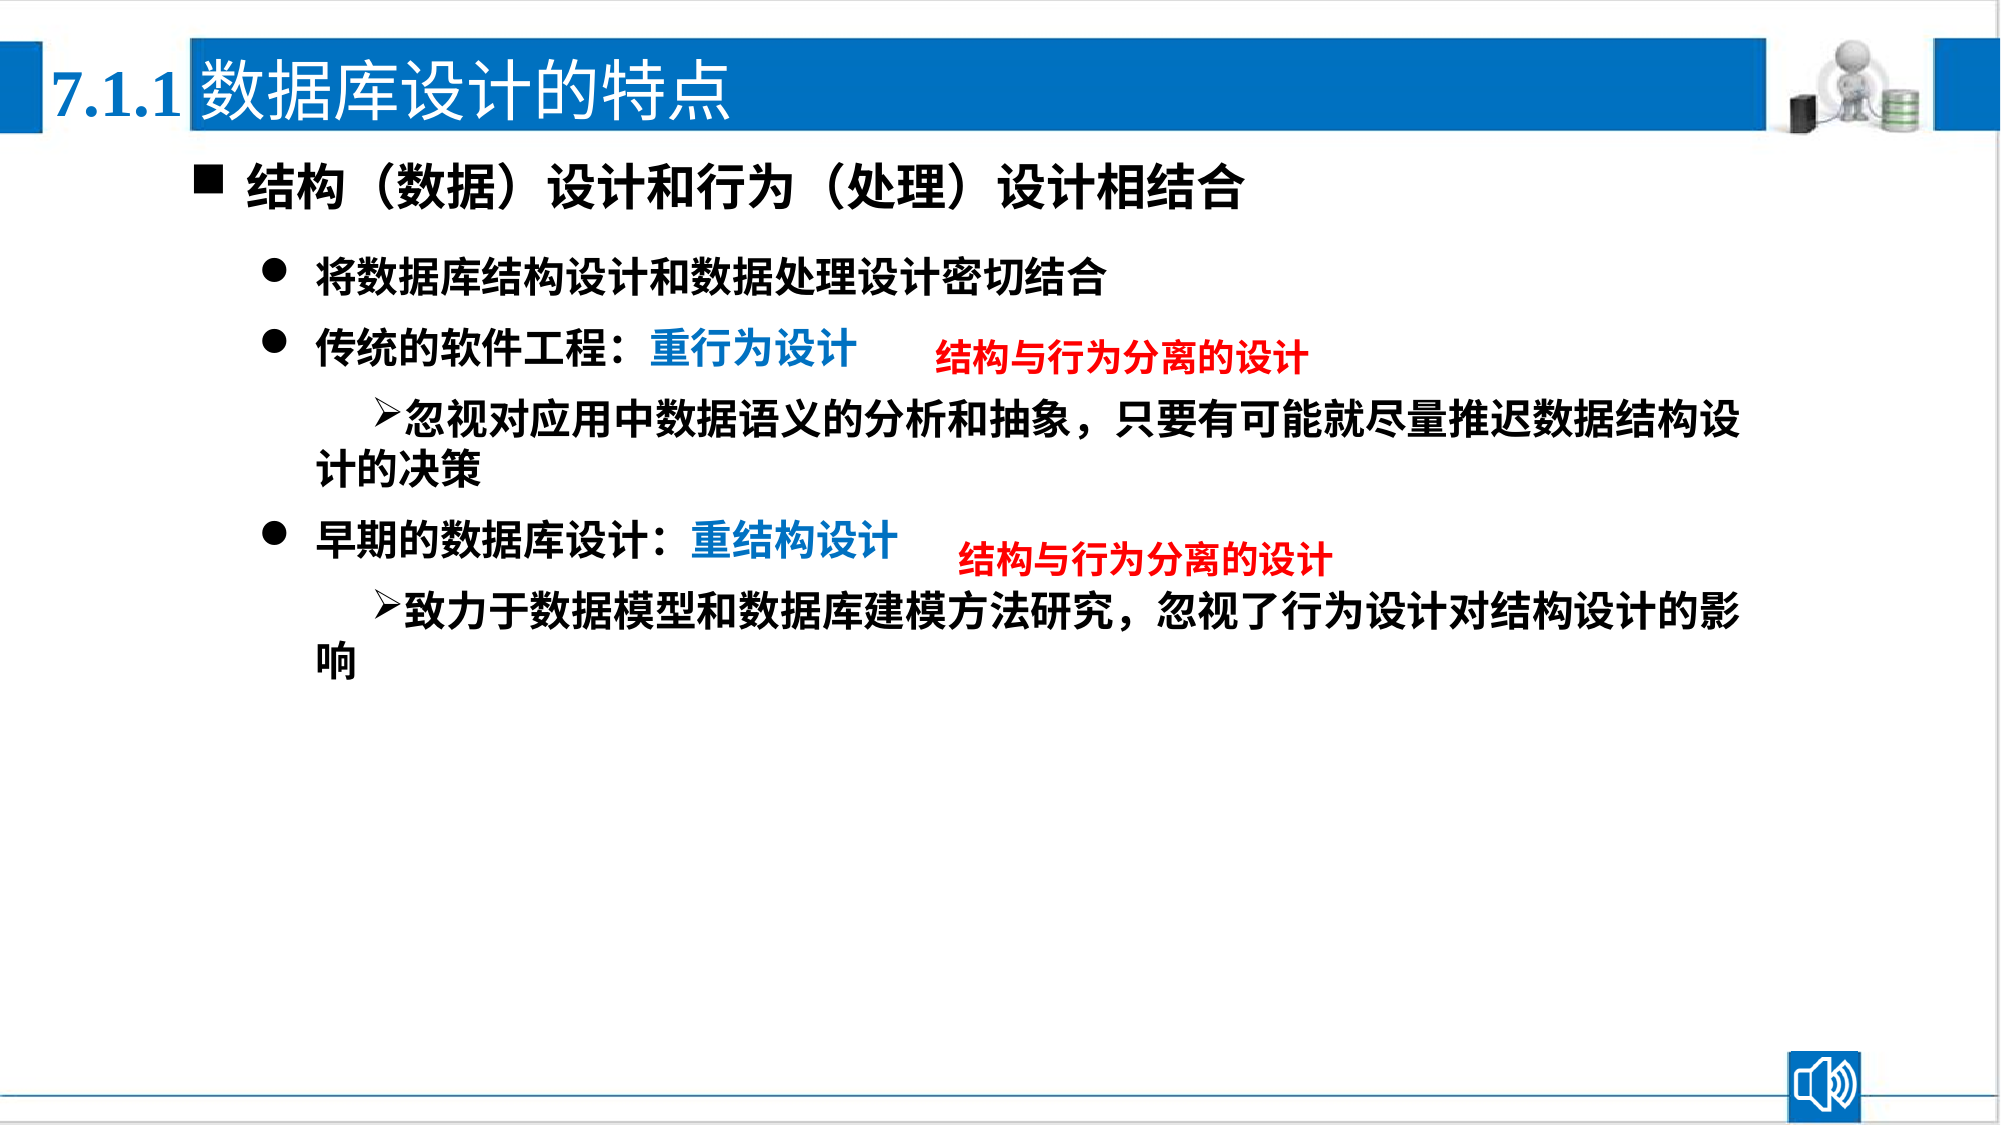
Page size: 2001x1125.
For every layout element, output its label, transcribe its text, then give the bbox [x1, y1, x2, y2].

text_box 结构（数据）设计和行为（处理）设计相结合 [174, 148, 1331, 224]
picture [0, 0, 2001, 1125]
text_box 数据库设计的特点 [184, 41, 1201, 136]
text_box 结构与行为分离的设计 [944, 529, 1349, 589]
text_box 7.1.1 [35, 42, 213, 138]
text_box 将数据库结构设计和数据处理设计密切结合 传统的软件工程：重行为设计 忽视对应用中数据语义的分析和抽象，只要有可能就尽量推迟数据结构设计的决策 早期的数据库设计：重结构设计 致力于数据模型和数据库建模方法研究，忽视了行为设计对结构设计的影响 [244, 243, 1756, 692]
text_box 结构与行为分离的设计 [920, 326, 1326, 386]
